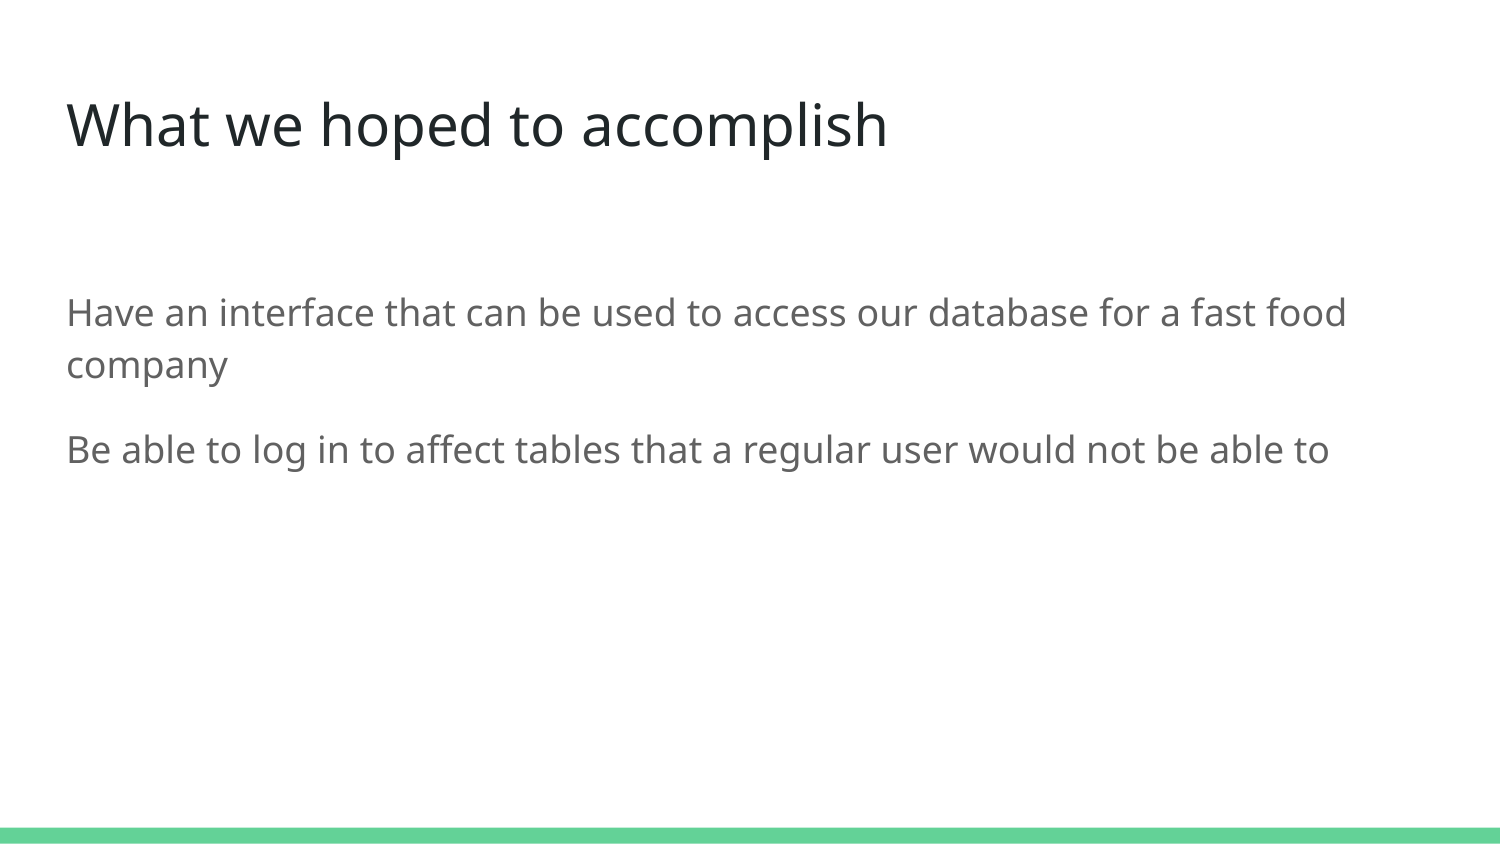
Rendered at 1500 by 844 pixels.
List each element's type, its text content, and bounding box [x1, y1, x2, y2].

list Have an interface that can be used to access our database for a fast food company Be able to log in to affect tables that a regular user would not be able to [51, 189, 1449, 750]
title What we hoped to accomplish [51, 72, 1449, 167]
